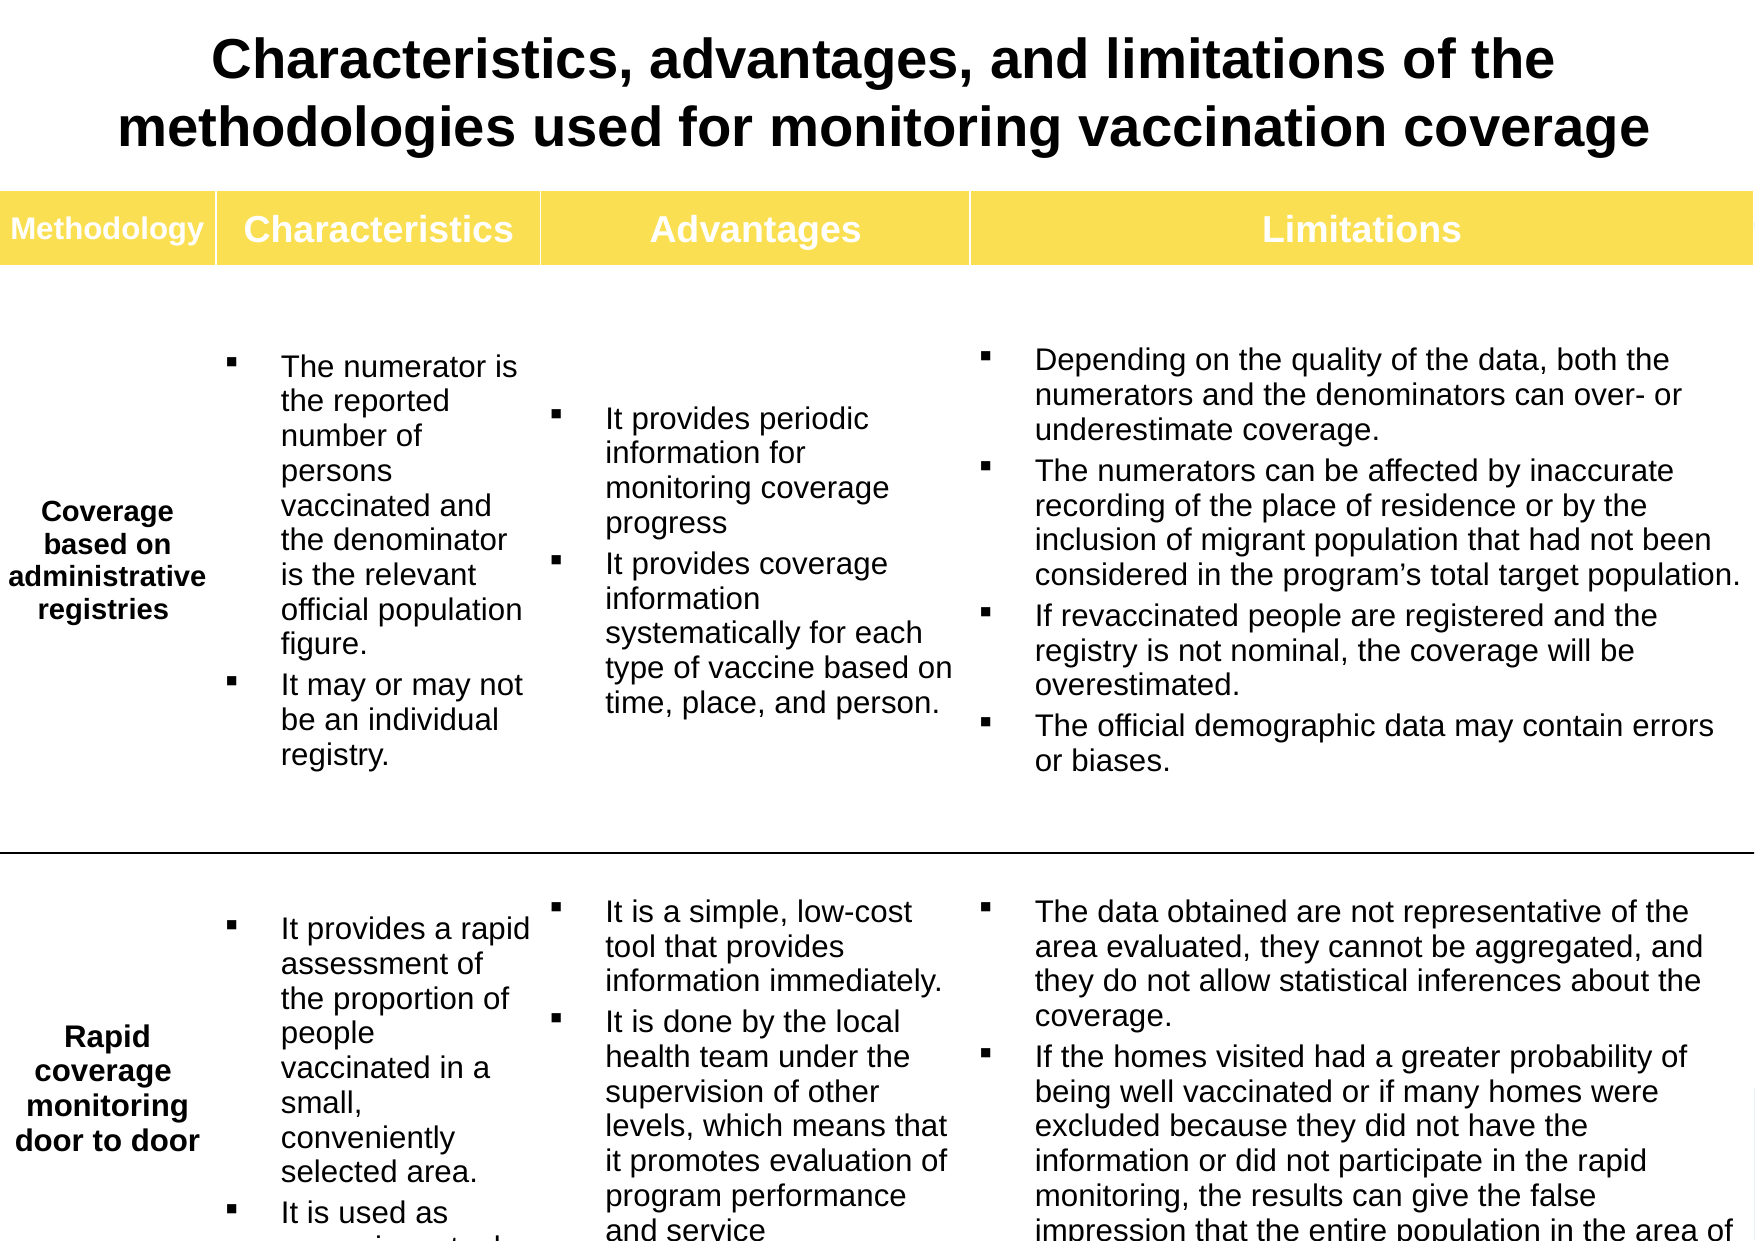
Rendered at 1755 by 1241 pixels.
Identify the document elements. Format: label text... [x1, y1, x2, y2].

table_cell Depending on the quality of the data, both the numerators and the denominators can over- or underestimate coverage. The numerators can be affected by inaccurate recording of the place of residence or by the inclusion of migrant population that had not been considered in the program’s total target population. If revaccinated people are registered and the registry is not nominal, the coverage will be overestimated. The official demographic data may contain errors or biases. [971, 270, 1753, 852]
table_header Advantages [541, 191, 969, 265]
table_cell It provides periodic information for monitoring coverage progress It provides coverage information systematically for each type of vaccine based on time, place, and person. [541, 270, 969, 852]
text_box Characteristics, advantages, and limitations of the methodologies used for monitoring vaccination coverage [48, 13, 1720, 167]
table_header Limitations [971, 191, 1753, 265]
table_cell The numerator is the reported number of persons vaccinated and the denominator is the relevant official population figure. It may or may not be an individual registry. [217, 270, 540, 852]
table_cell It is a simple, low-cost tool that provides information immediately. It is done by the local health team under the supervision of other levels, which means that it promotes evaluation of program performance and service improvement. [541, 854, 969, 1241]
table_header Methodology [0, 191, 215, 265]
table_cell The data obtained are not representative of the area evaluated, they cannot be aggregated, and they do not allow statistical inferences about the coverage. If the homes visited had a greater probability of being well vaccinated or if many homes were excluded because they did not have the information or did not participate in the rapid monitoring, the results can give the false impression that the entire population in the area of influence is well vaccinated. [971, 854, 1753, 1241]
table_cell Rapid coverage monitoring door to door [0, 854, 215, 1241]
table_cell It provides a rapid assessment of the proportion of people vaccinated in a small, conveniently selected area. It is used as supervisory tool. [217, 854, 540, 1241]
table_cell Coverage based on administrative registries [0, 270, 215, 852]
table_header Characteristics [217, 191, 540, 265]
